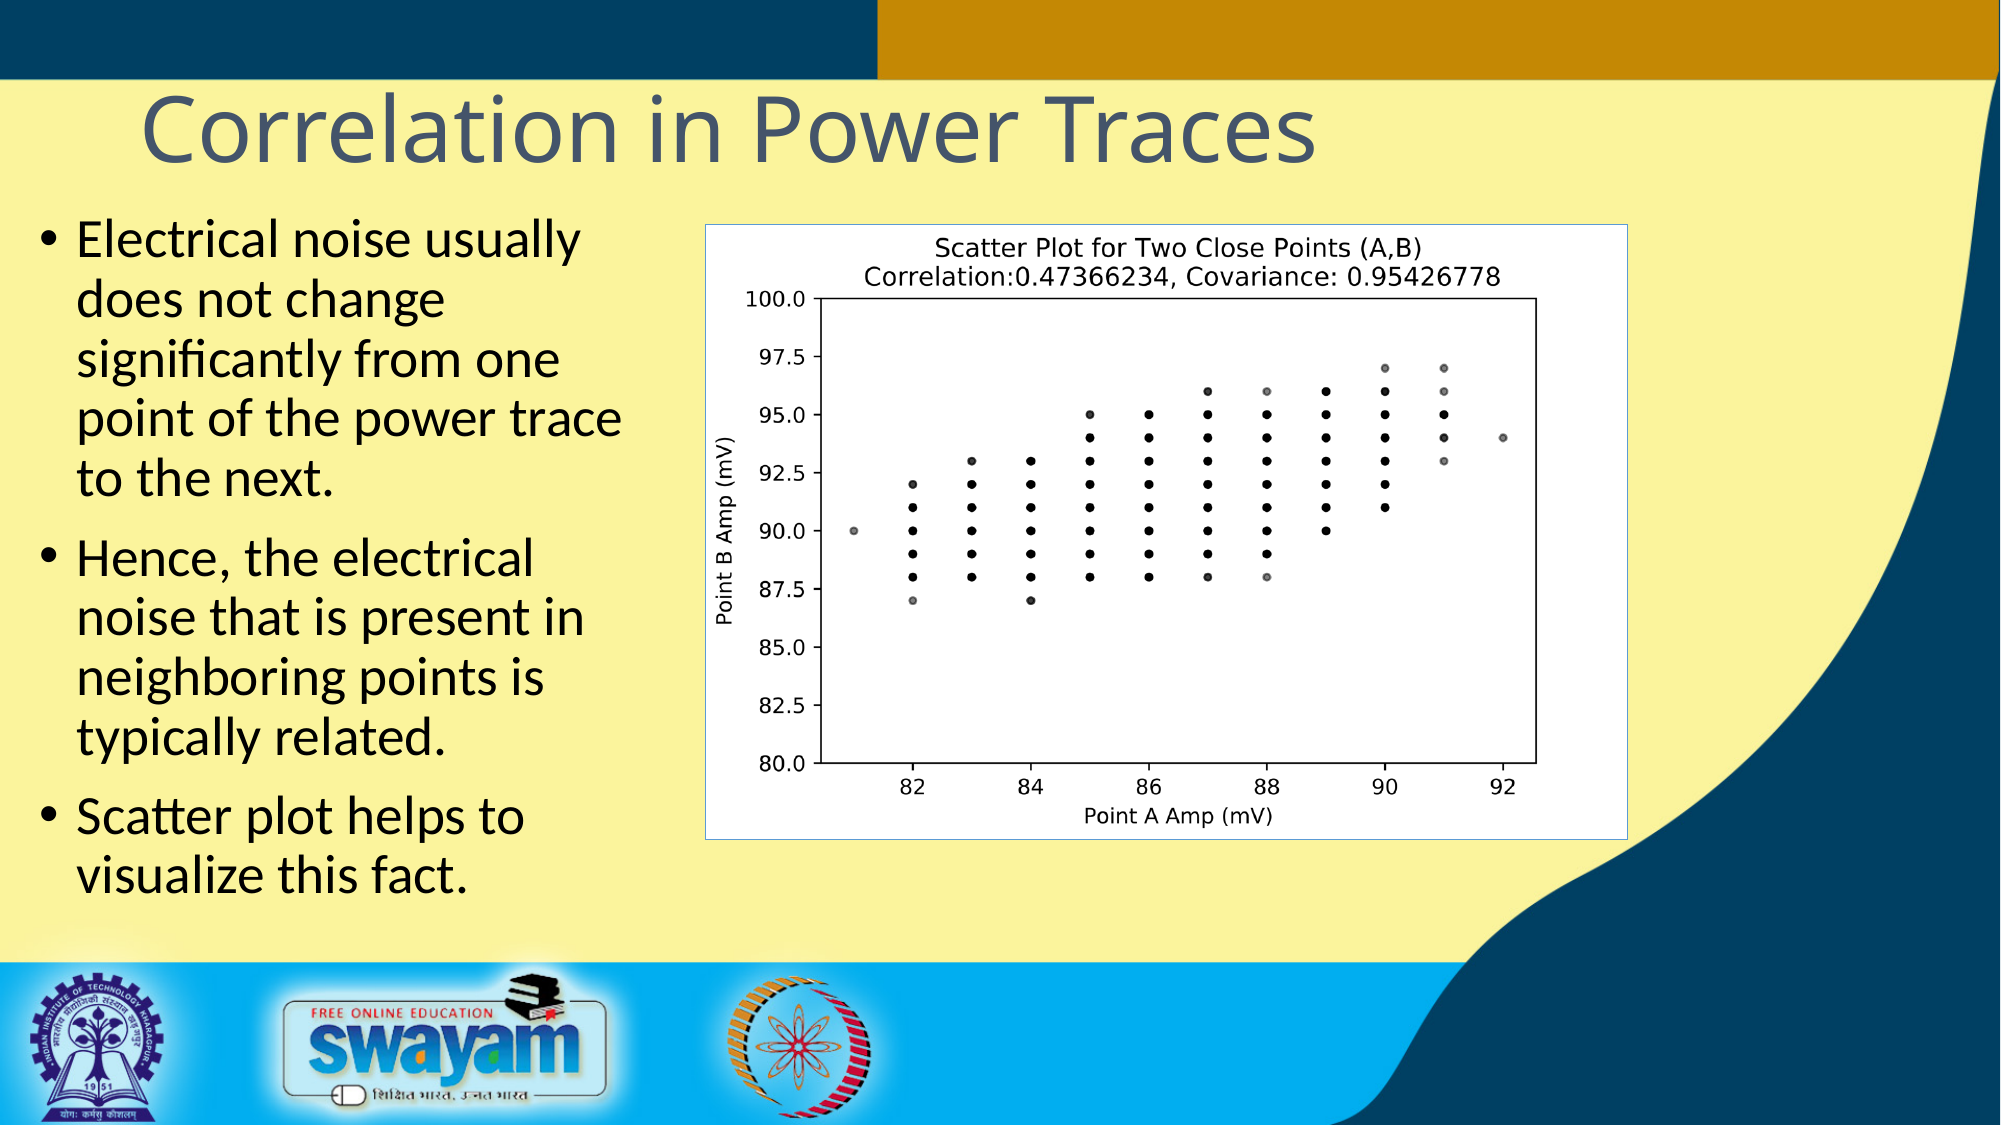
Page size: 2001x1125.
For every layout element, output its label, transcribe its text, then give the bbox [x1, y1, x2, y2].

list Electrical noise usually does not change significantly from one point of the power trace to the next. Hence, the electrical noise that is present in neighboring points is typically related. Scatter plot helps to visualize this fact. [24, 202, 682, 917]
title Correlation in Power Traces [124, 23, 1850, 242]
picture [0, 0, 2001, 1125]
picture [1425, 1016, 1433, 1023]
